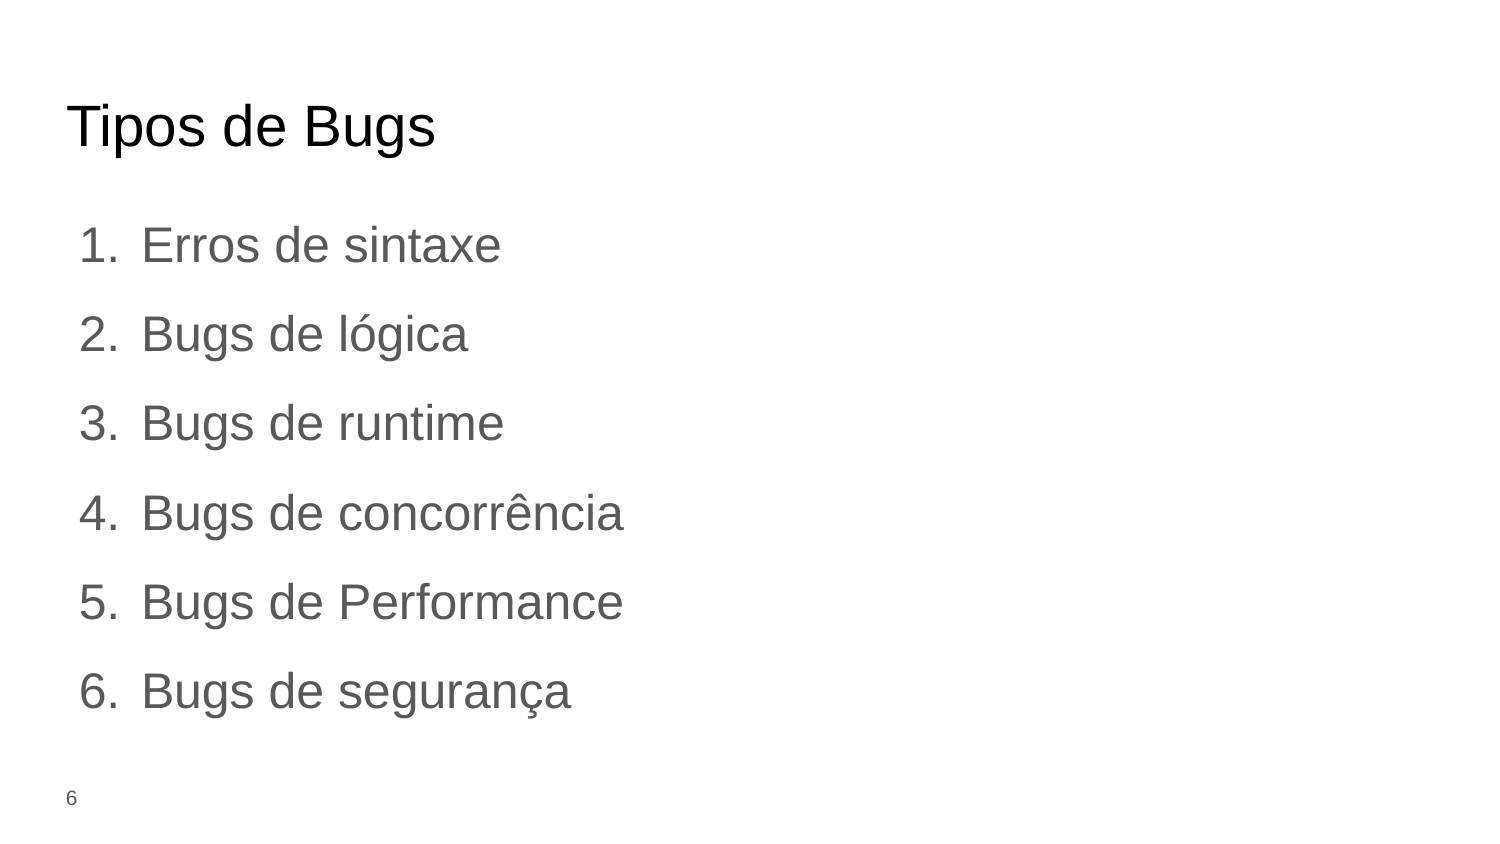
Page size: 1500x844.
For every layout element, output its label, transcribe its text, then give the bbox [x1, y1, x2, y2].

slide_number ‹#› [2, 764, 93, 830]
title Tipos de Bugs [51, 72, 1449, 167]
list Erros de sintaxe Bugs de lógica Bugs de runtime Bugs de concorrência Bugs de Performance Bugs de segurança [51, 189, 1449, 441]
